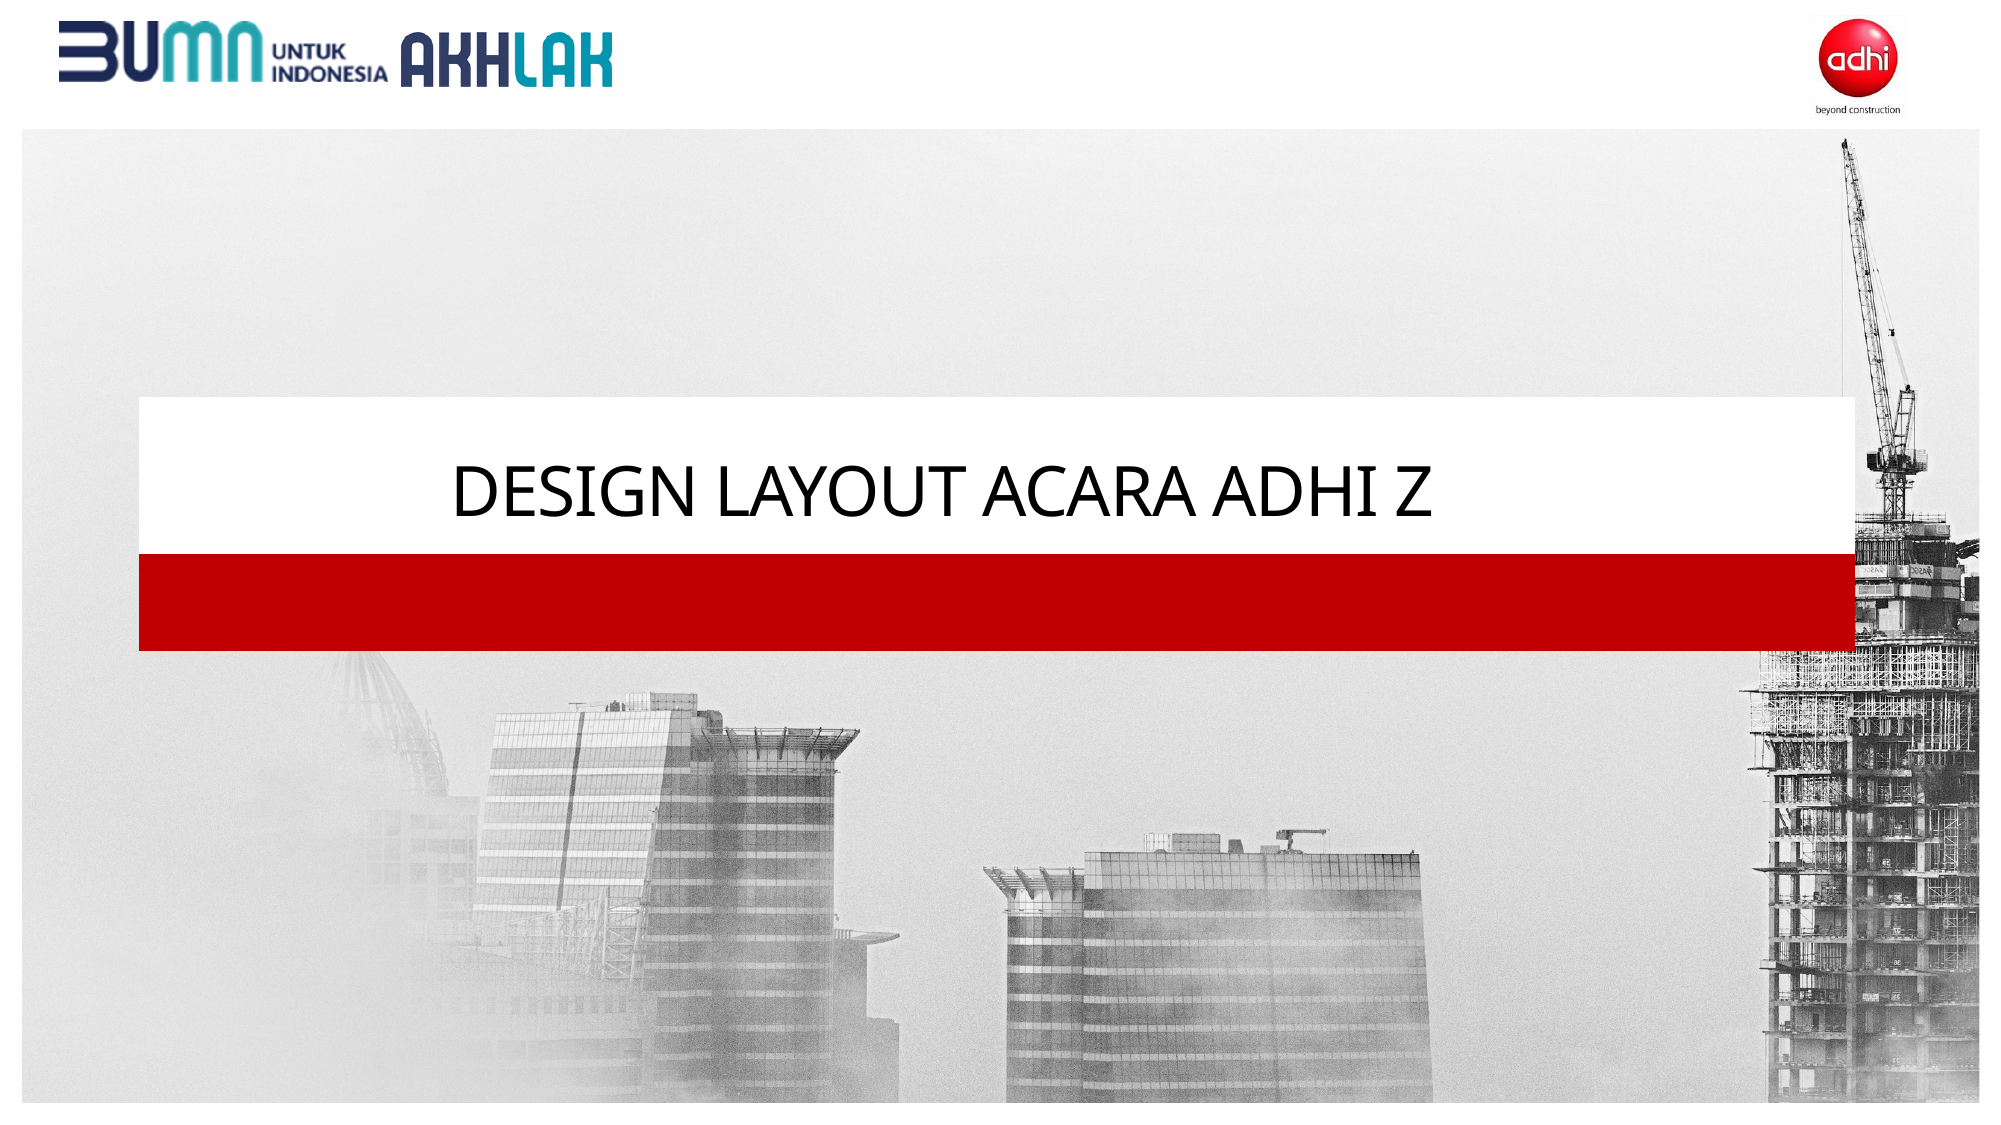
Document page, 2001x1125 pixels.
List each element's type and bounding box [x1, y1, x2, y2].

picture [1779, 15, 1936, 120]
picture [59, 21, 388, 82]
picture [401, 32, 612, 87]
text_box [139, 396, 1855, 554]
text_box [139, 554, 1855, 652]
text_box [21, 129, 1980, 1104]
